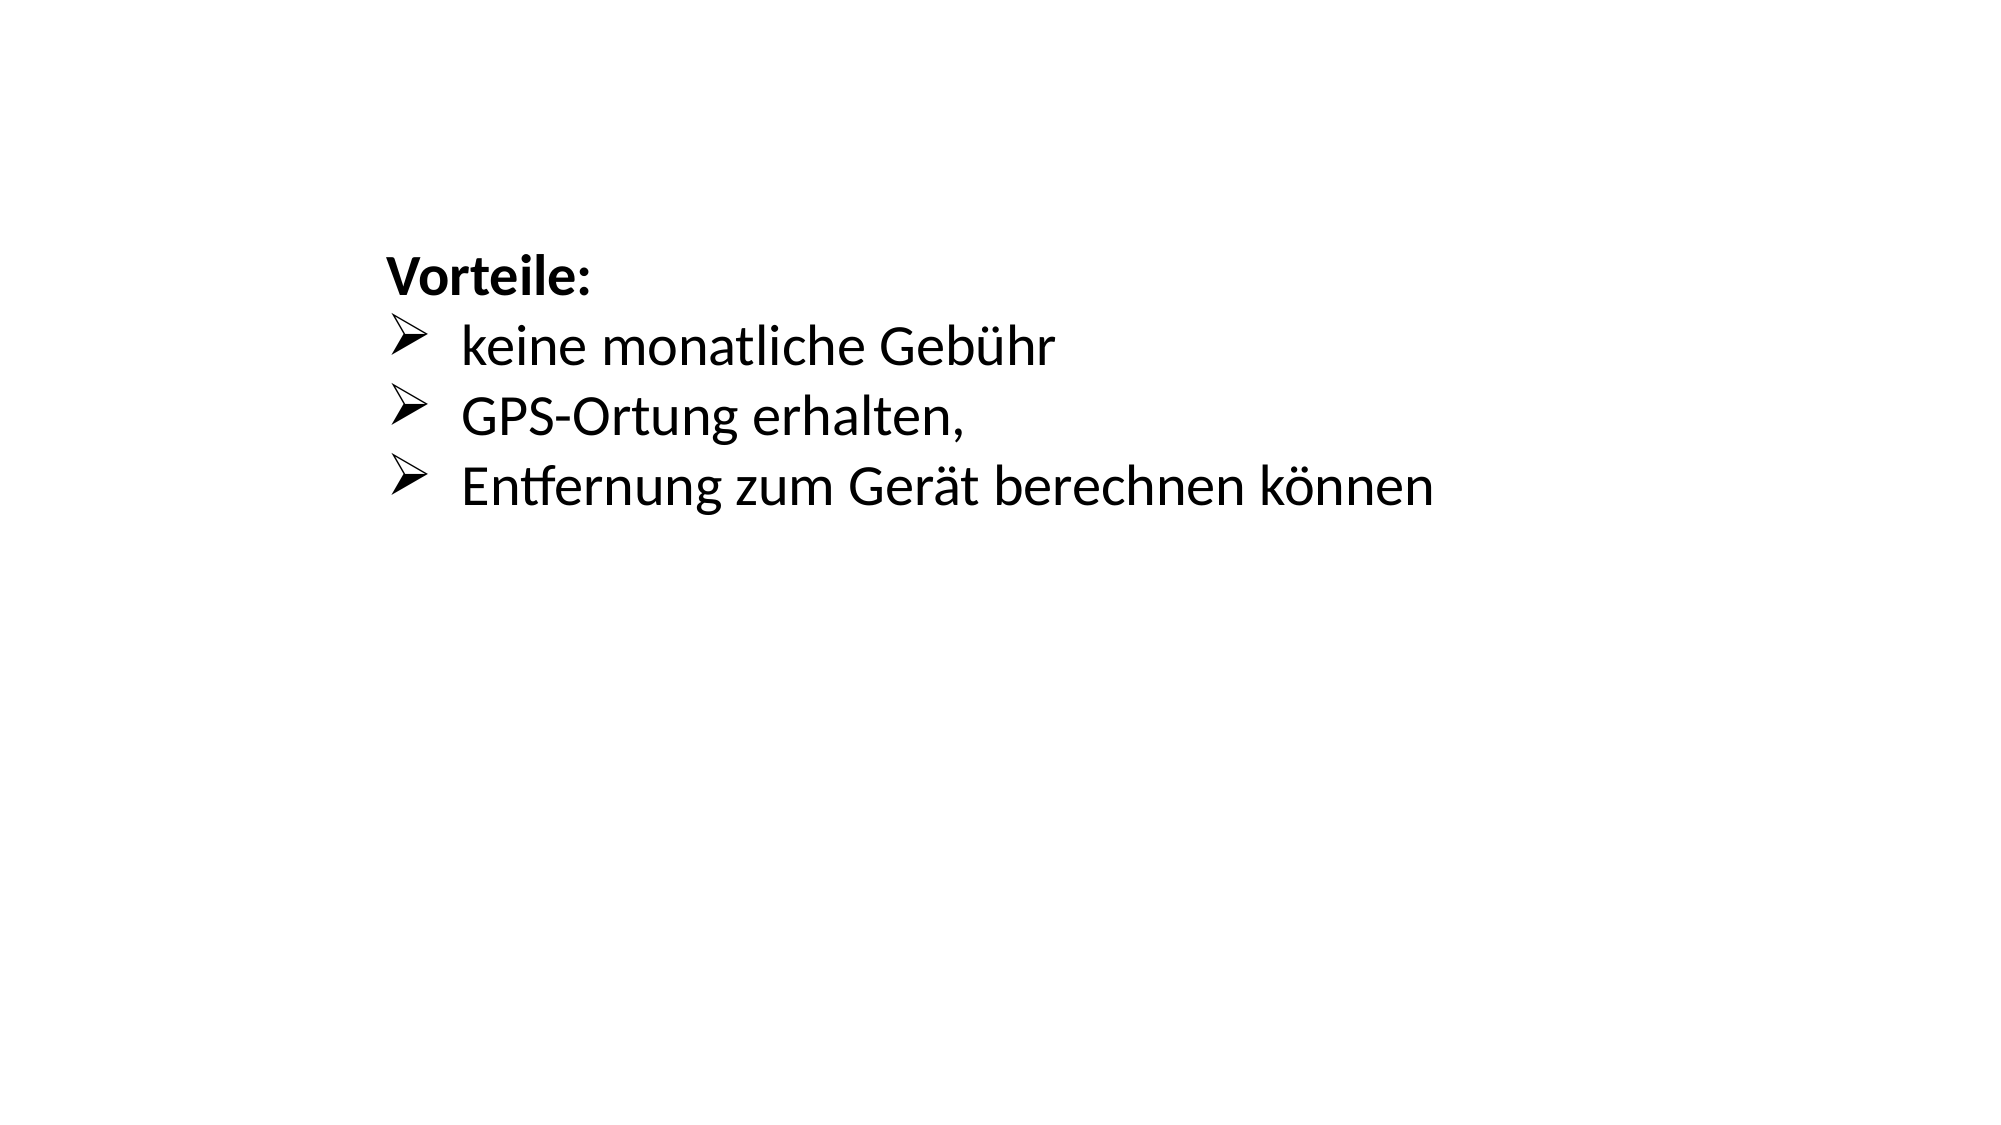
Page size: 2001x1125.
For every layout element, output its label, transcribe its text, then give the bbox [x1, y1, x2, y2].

text_box Vorteile: keine monatliche Gebühr GPS-Ortung erhalten, Entfernung zum Gerät berechnen können [371, 229, 1489, 525]
